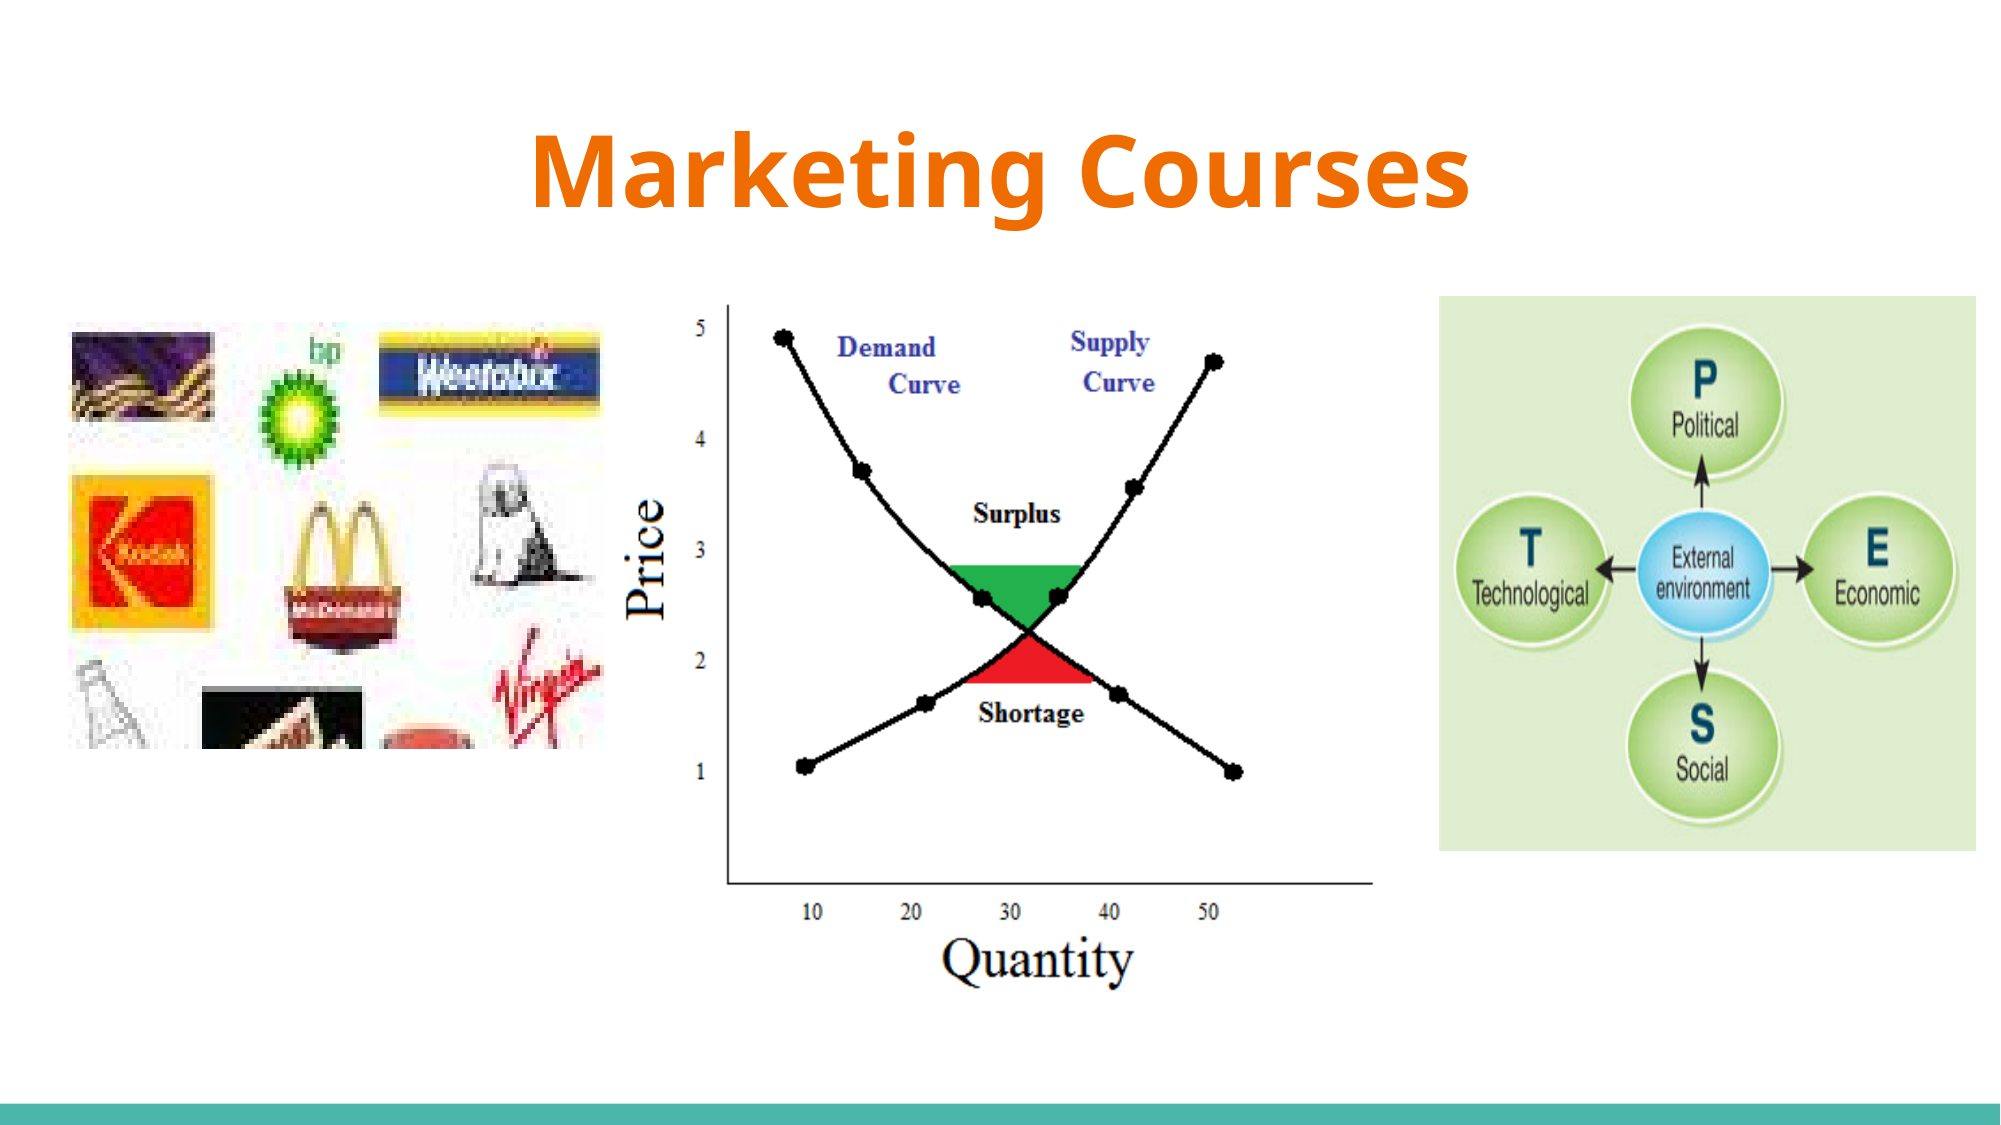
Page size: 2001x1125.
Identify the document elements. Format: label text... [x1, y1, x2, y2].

picture [67, 193, 605, 749]
picture [616, 296, 1382, 994]
title Marketing Courses [68, 97, 1932, 252]
picture [1439, 296, 1976, 851]
